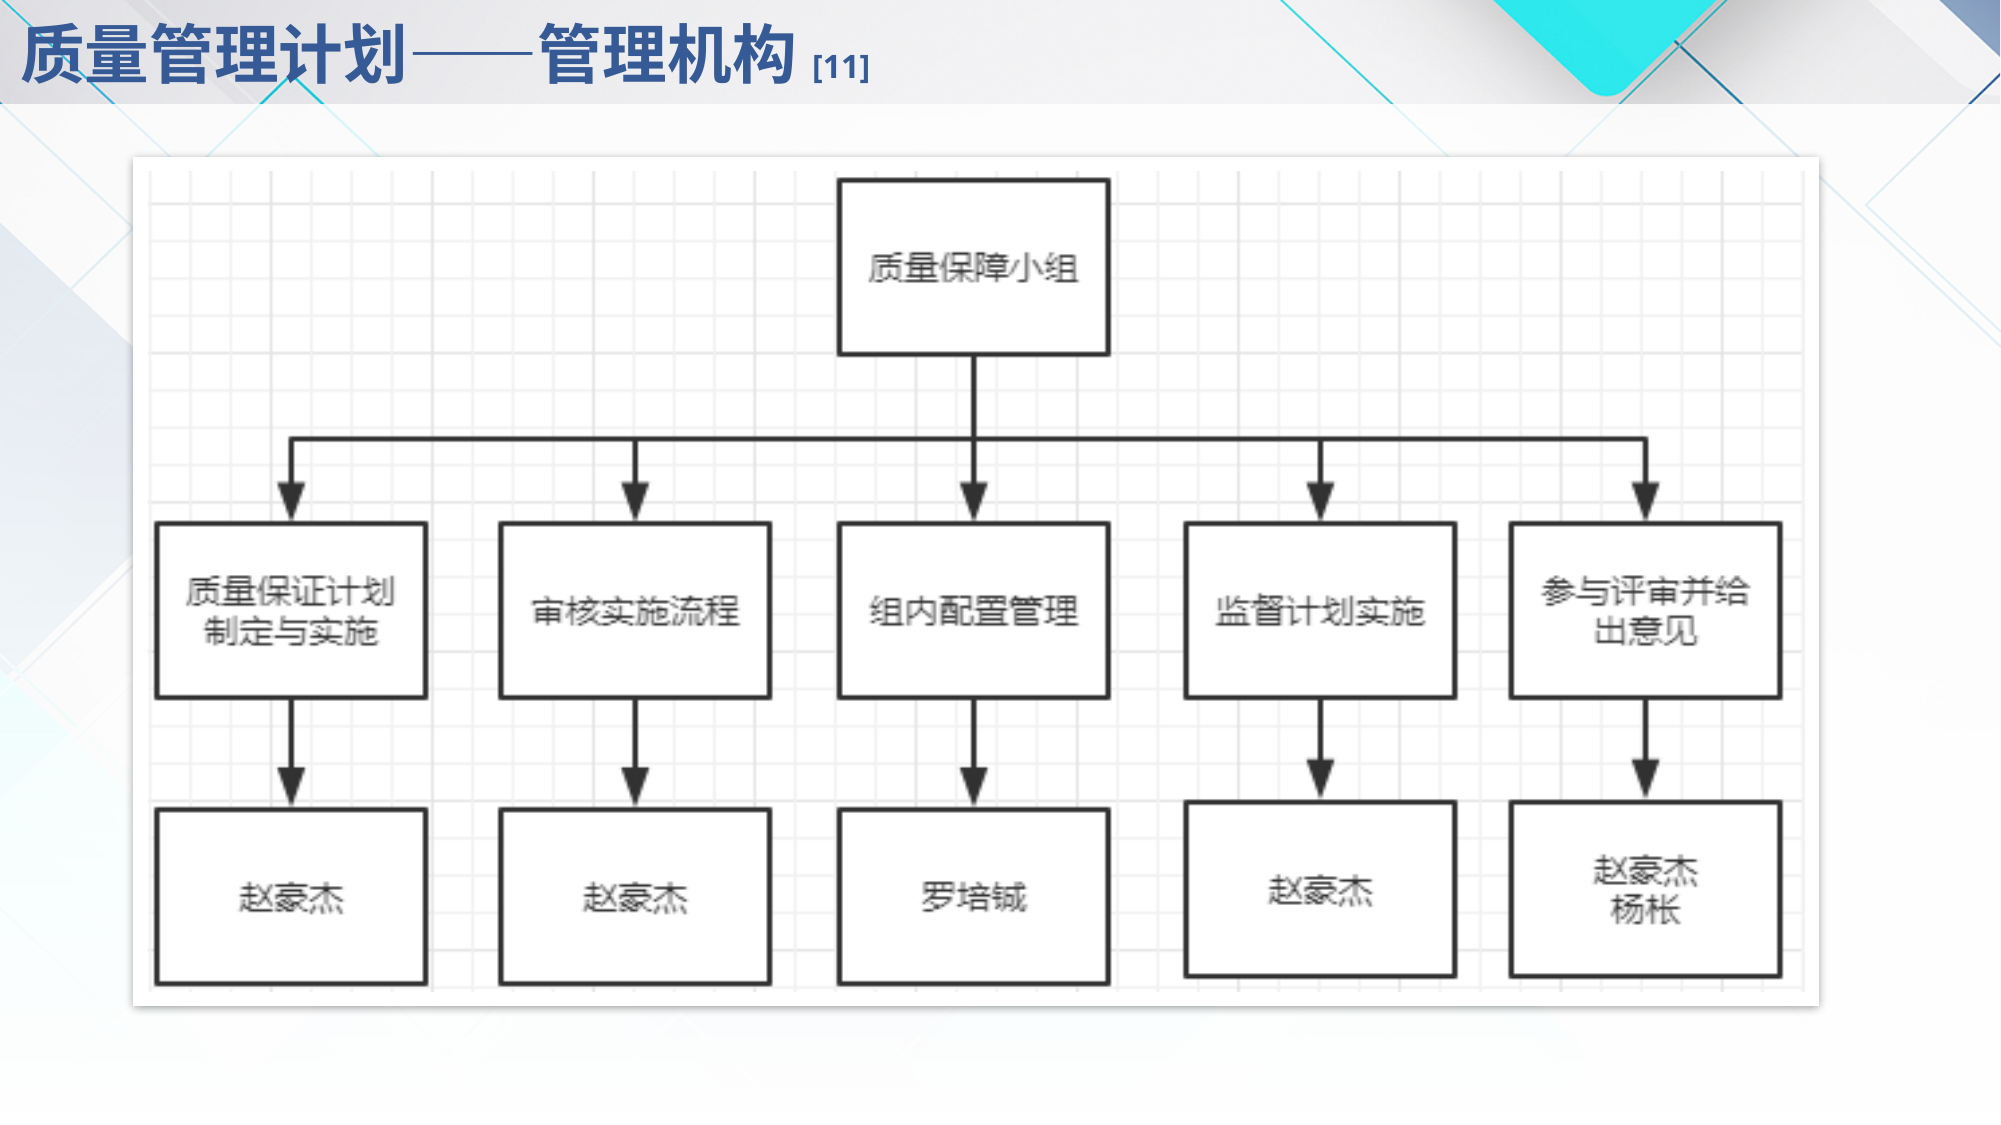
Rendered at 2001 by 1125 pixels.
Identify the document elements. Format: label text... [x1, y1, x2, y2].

picture [147, 171, 1805, 992]
picture [0, 0, 2001, 1125]
title 质量管理计划——管理机构[11] [5, 15, 1730, 101]
